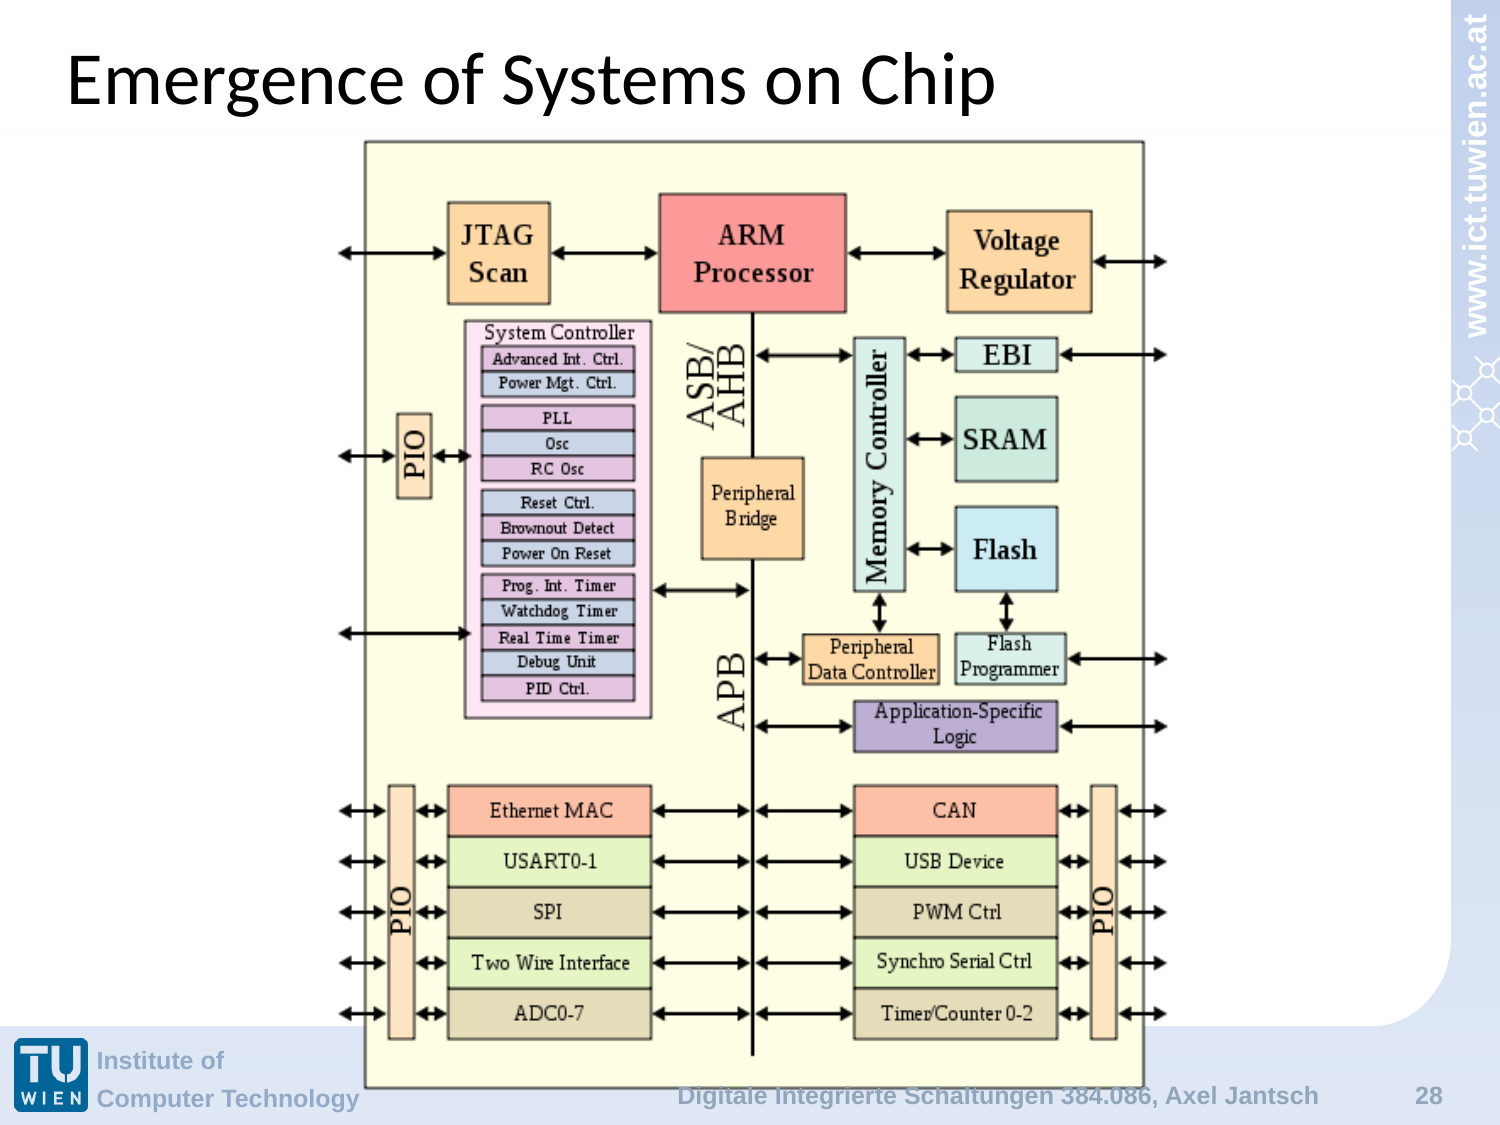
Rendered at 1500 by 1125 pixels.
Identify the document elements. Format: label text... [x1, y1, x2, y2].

picture [71, 1092, 80, 1104]
picture [21, 1046, 47, 1053]
picture [55, 1092, 62, 1104]
picture [22, 1092, 35, 1104]
picture [52, 1046, 64, 1081]
title Emergence of Systems on Chip [51, 11, 1412, 138]
picture [68, 1046, 80, 1082]
slide_number 28 [1364, 1029, 1458, 1118]
footer Digitale Integrierte Schaltungen 384.086, Axel Jantsch [585, 1029, 1336, 1118]
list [330, 93, 1176, 1108]
picture [31, 1056, 38, 1082]
